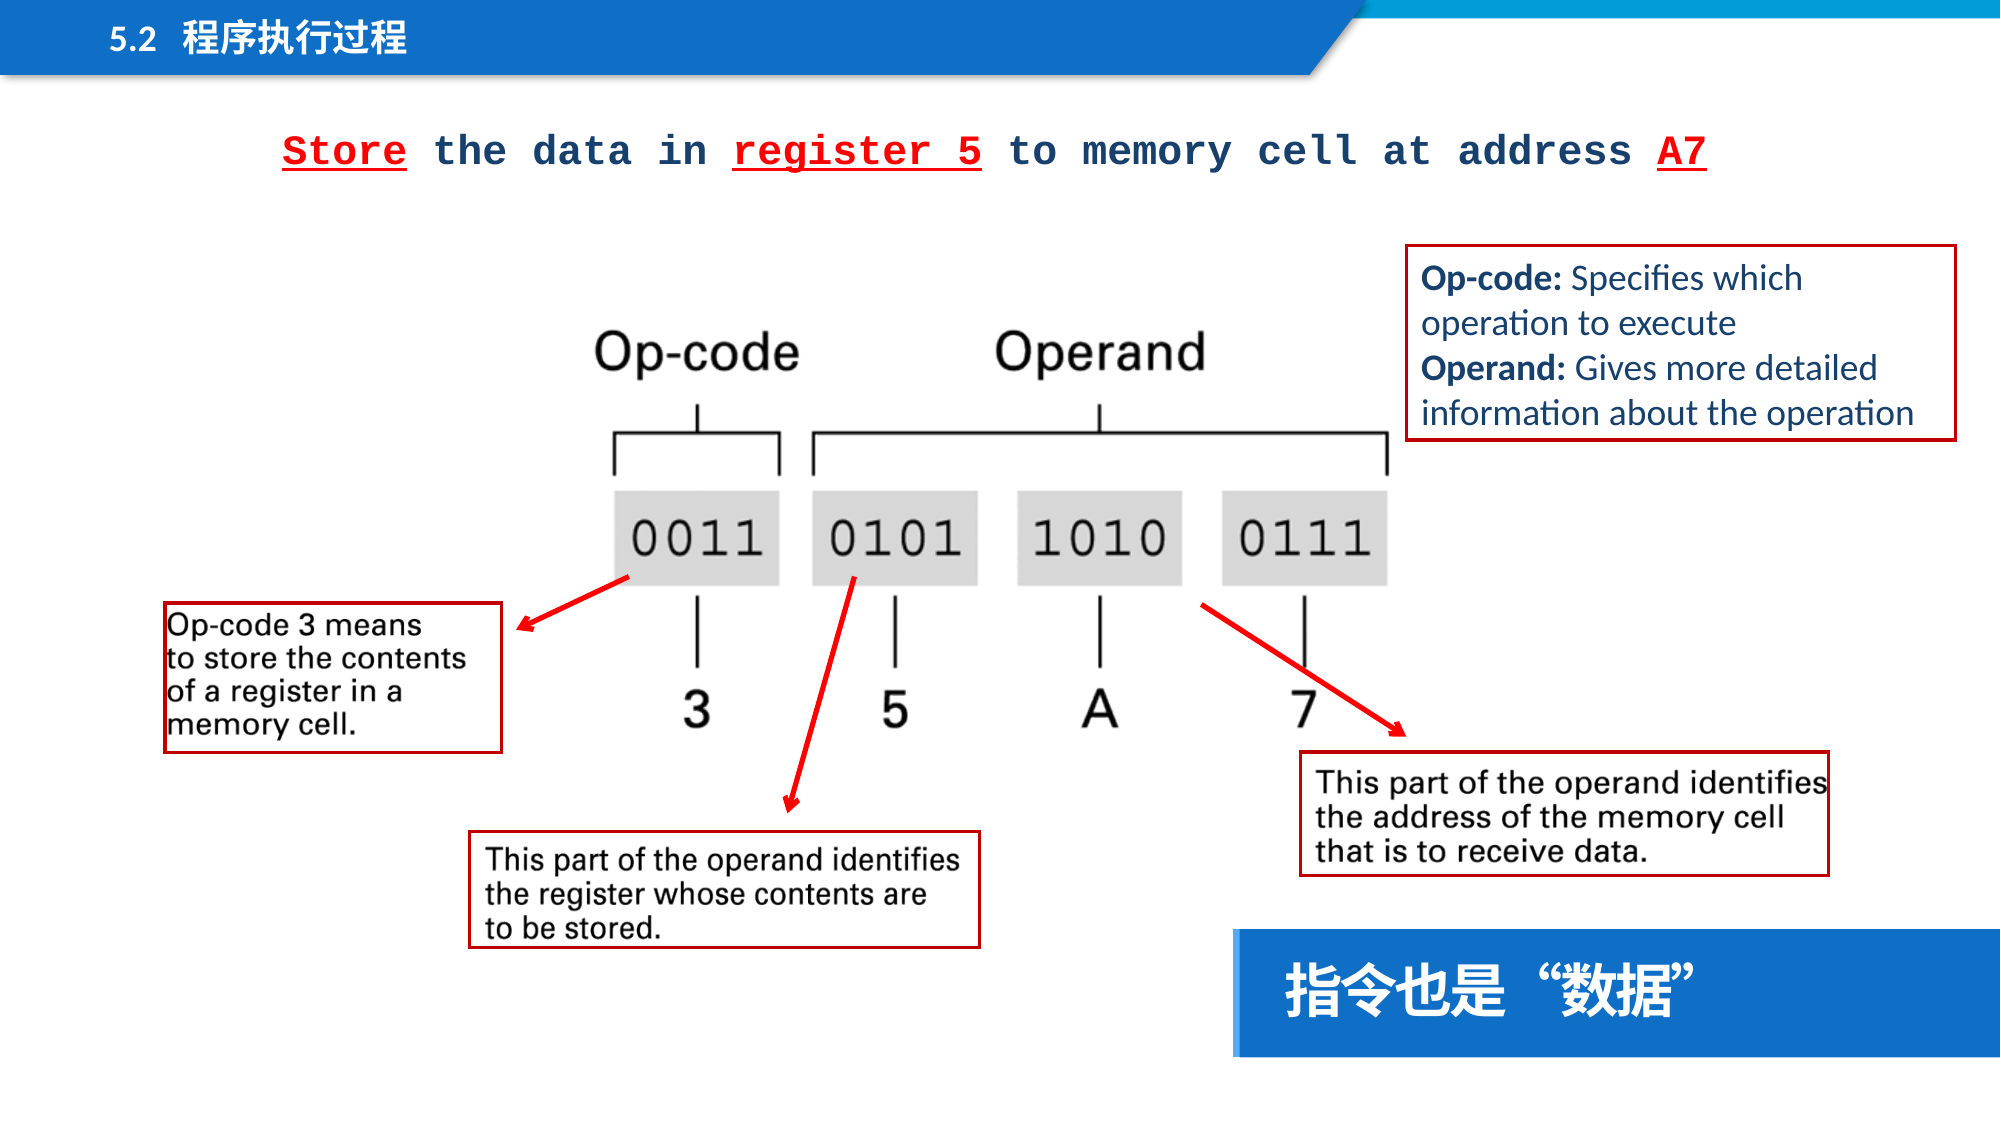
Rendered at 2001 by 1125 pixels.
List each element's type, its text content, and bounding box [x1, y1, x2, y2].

picture [166, 604, 500, 751]
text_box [516, 576, 629, 630]
text_box Op-code: Specifies which operation to execute Operand: Gives more detailed information about the operation [1406, 245, 1956, 440]
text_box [787, 576, 855, 814]
list 指令也是“数据” [1239, 929, 2000, 1058]
list 5.2 程序执行过程 [93, 11, 1138, 68]
picture [593, 320, 1828, 874]
picture [471, 833, 979, 946]
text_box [1201, 604, 1407, 737]
text_box Store the data in register 5 to memory cell at address A7 [267, 121, 1733, 197]
